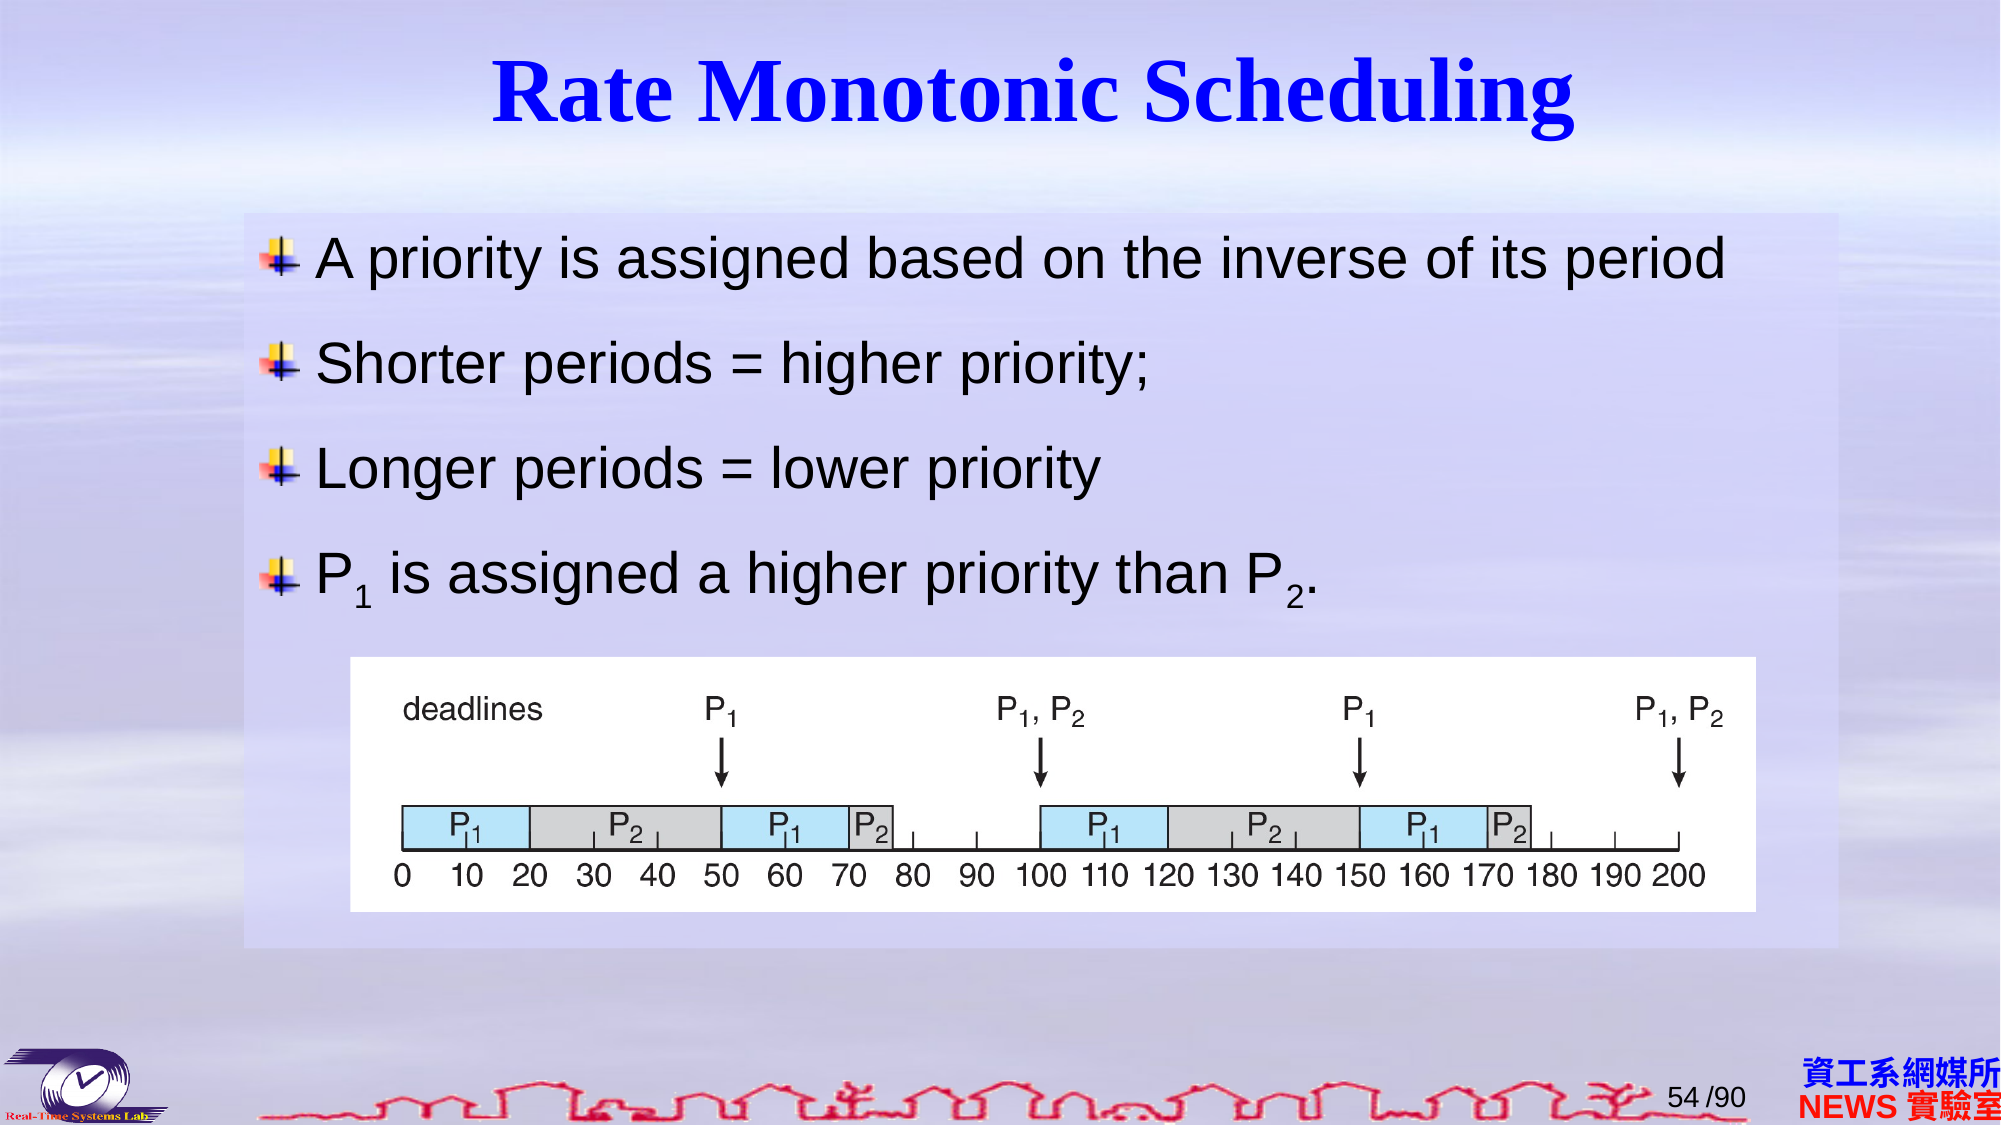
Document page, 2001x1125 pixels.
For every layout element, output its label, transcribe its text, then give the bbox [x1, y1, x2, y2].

list A priority is assigned based on the inverse of its period Shorter periods = higher priority; Longer periods = lower priority P1 is assigned a higher priority than P2. [244, 213, 1839, 949]
footer /90 [1715, 1070, 2000, 1125]
picture [0, 0, 2001, 1125]
slide_number 53 [1248, 1070, 1715, 1125]
title Rate Monotonic Scheduling [393, 37, 1675, 133]
text_box [350, 656, 1756, 912]
